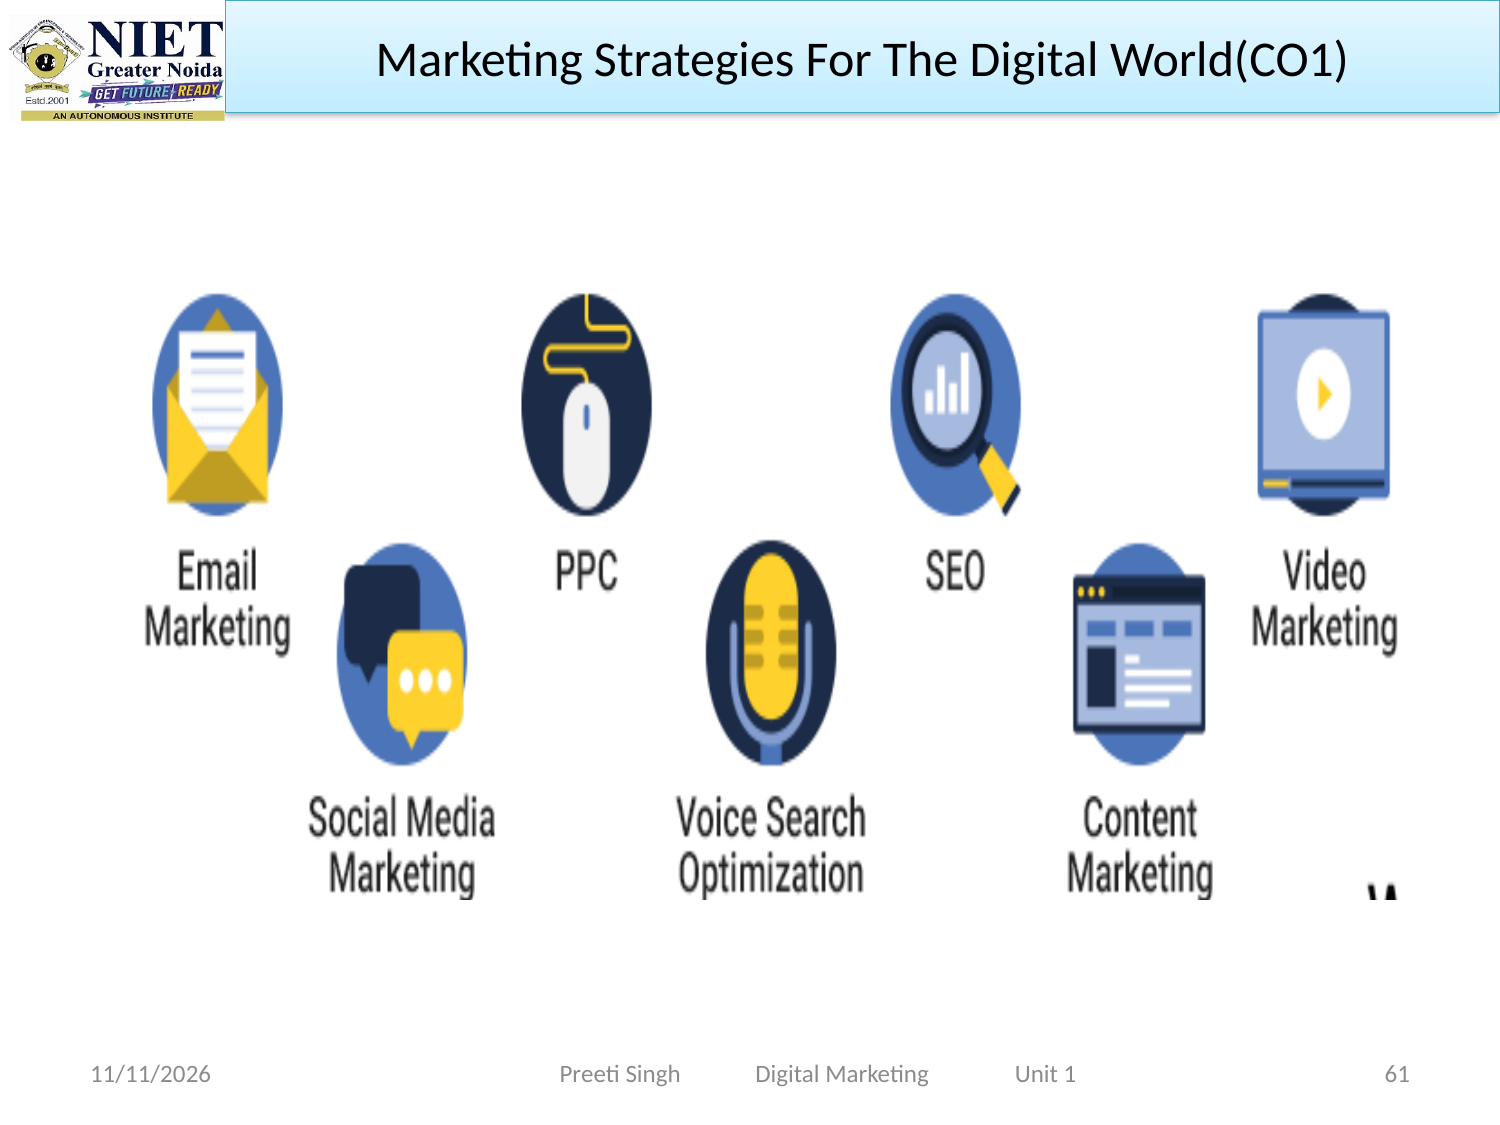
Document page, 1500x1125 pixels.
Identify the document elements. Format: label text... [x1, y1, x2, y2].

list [62, 212, 1401, 901]
text_box Marketing Strategies For The Digital World(CO1) [226, 0, 1500, 113]
footer Preeti Singh Digital Marketing Unit 1 [362, 1042, 1074, 1103]
picture [9, 0, 226, 151]
slide_number 61 [1074, 1042, 1425, 1103]
slide_number 28-May-24 [75, 1042, 362, 1103]
